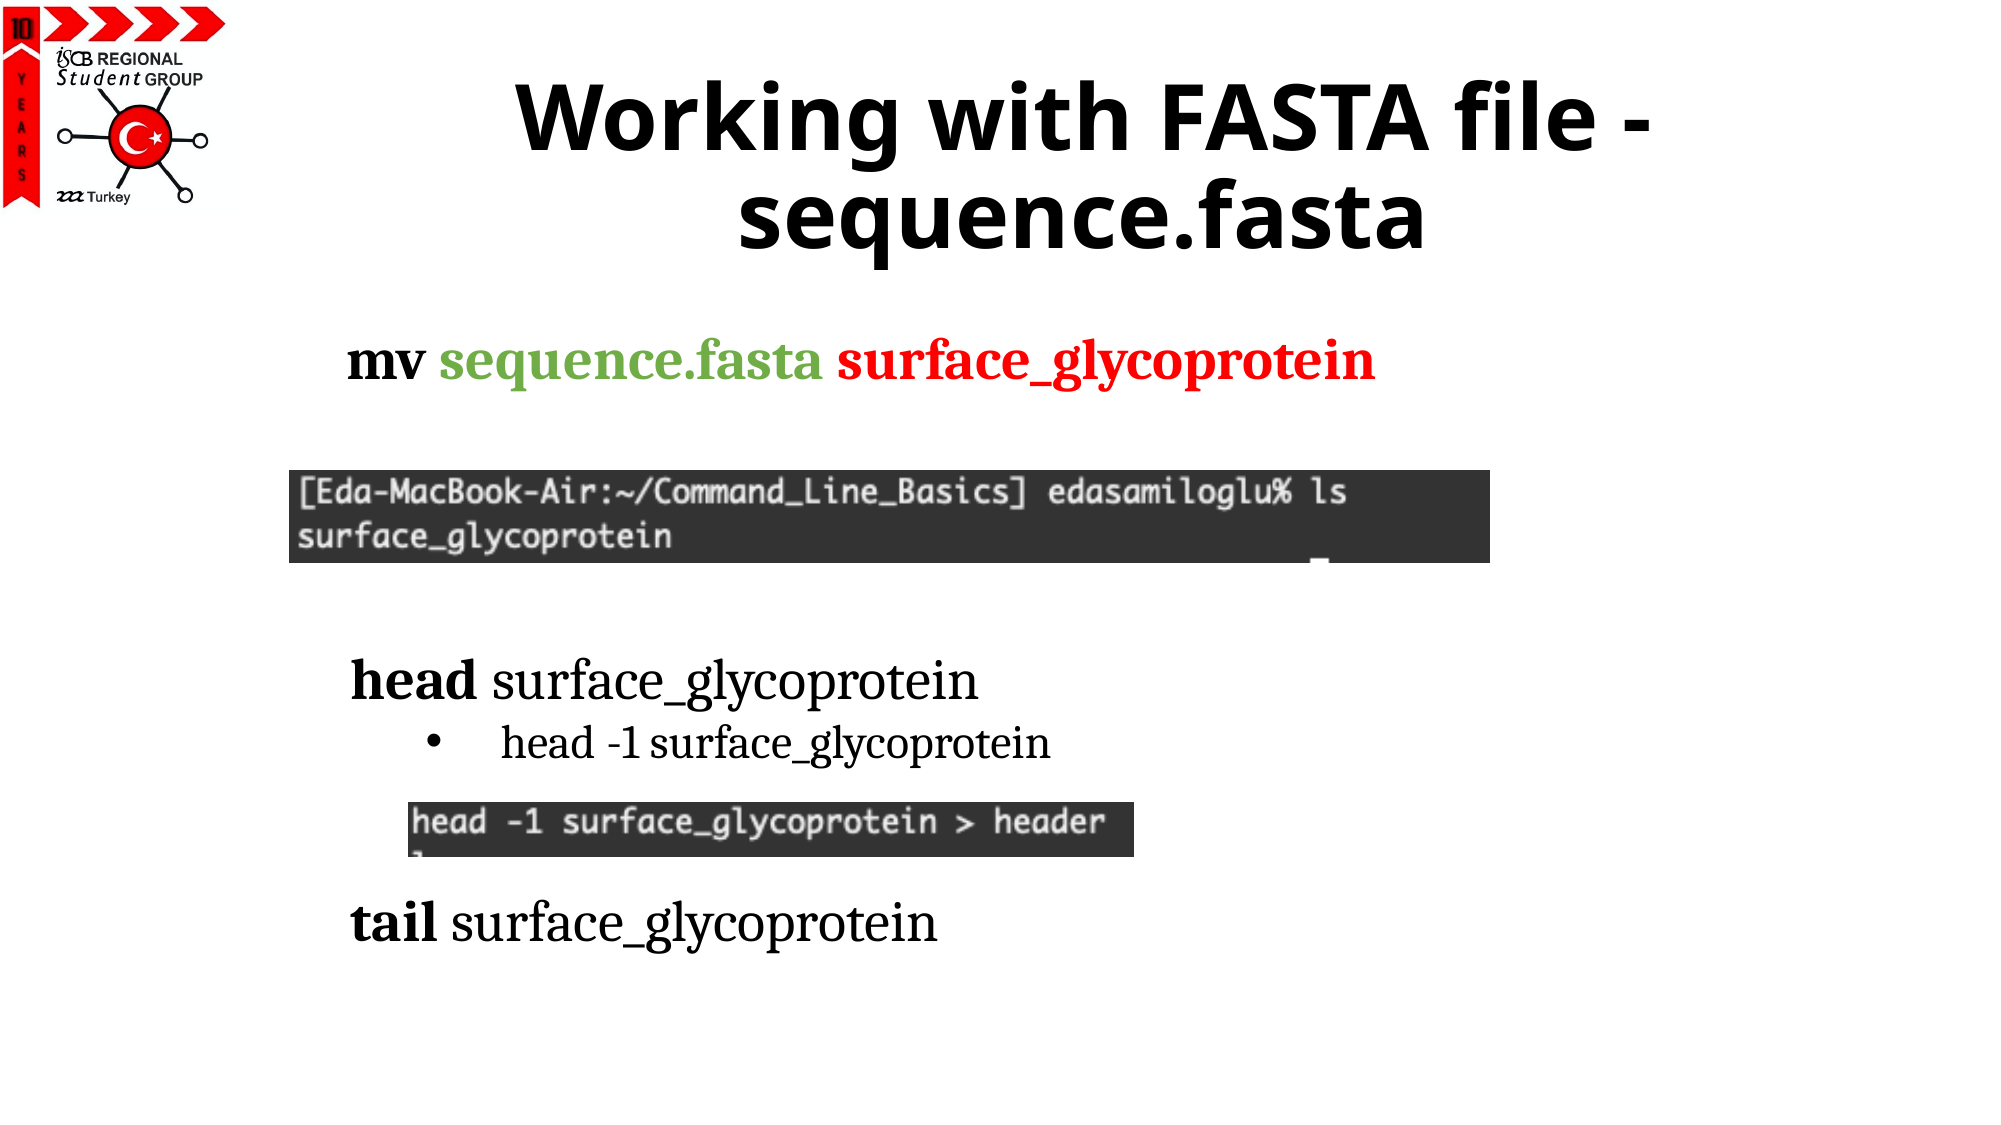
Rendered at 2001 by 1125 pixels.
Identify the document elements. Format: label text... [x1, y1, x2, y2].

text_box mv sequence.fasta surface_glycoprotein [331, 313, 1392, 399]
picture [408, 802, 1134, 857]
text_box head surface_glycoprotein head -1 surface_glycoprotein tail surface_glycoprotein [335, 633, 1068, 961]
picture [0, 0, 243, 218]
picture [289, 470, 1490, 563]
title Working with FASTA file - sequence.fasta [221, 61, 1947, 279]
